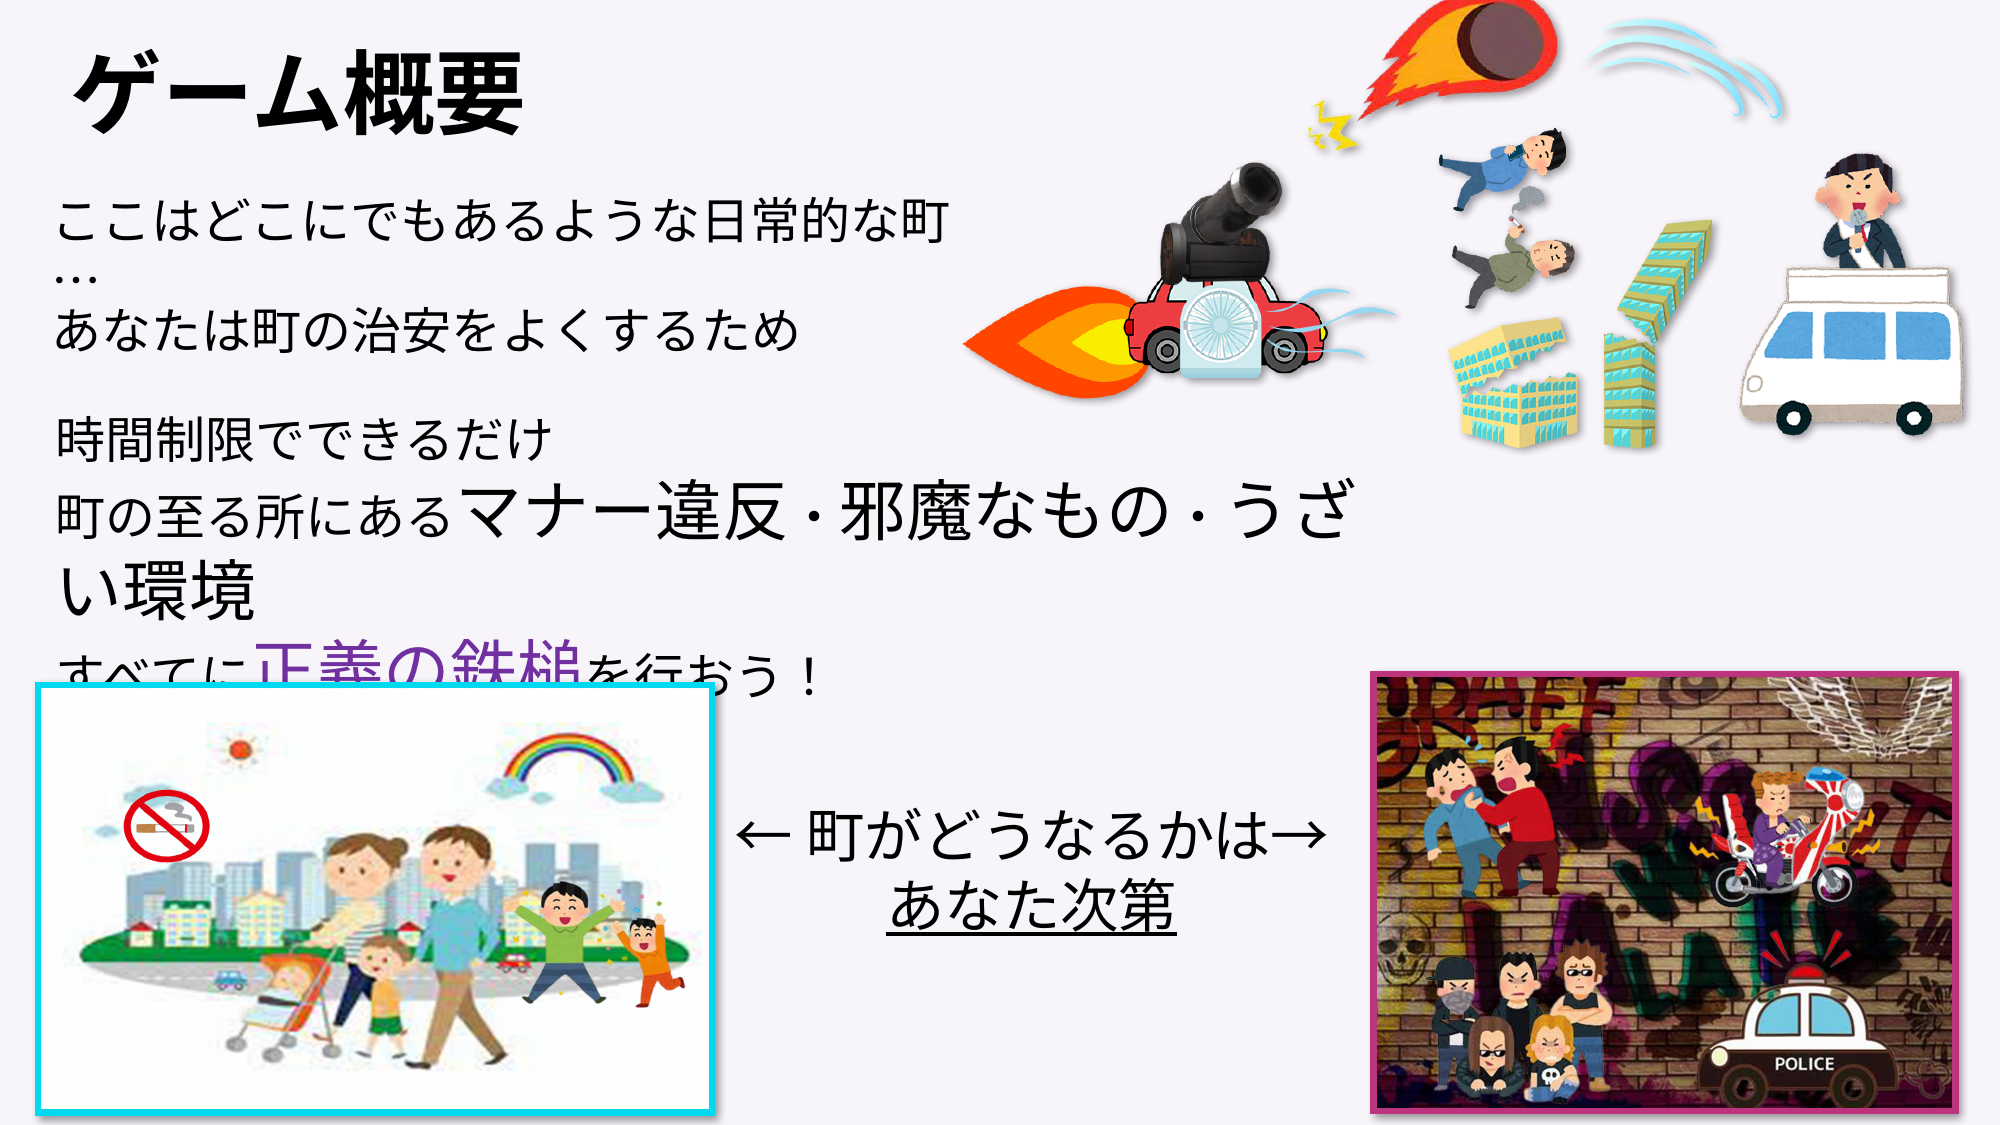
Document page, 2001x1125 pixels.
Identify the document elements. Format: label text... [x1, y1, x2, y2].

text_box 時間制限でできるだけ 町の至る所にあるマナー違反・邪魔なもの・うざい環境 すべてに正義の鉄槌を行おう！ [41, 401, 1403, 716]
picture [962, 0, 1963, 449]
title ゲーム概要 [55, 0, 695, 207]
picture [1376, 676, 1953, 1108]
text_box [55, 207, 289, 218]
text_box ←町がどうなるかは→ あなた次第 [709, 791, 1369, 947]
picture [41, 687, 709, 1110]
text_box ここはどこにでもあるような日常的な町… [36, 182, 960, 291]
text_box あなたは町の治安をよくするため [36, 291, 960, 367]
